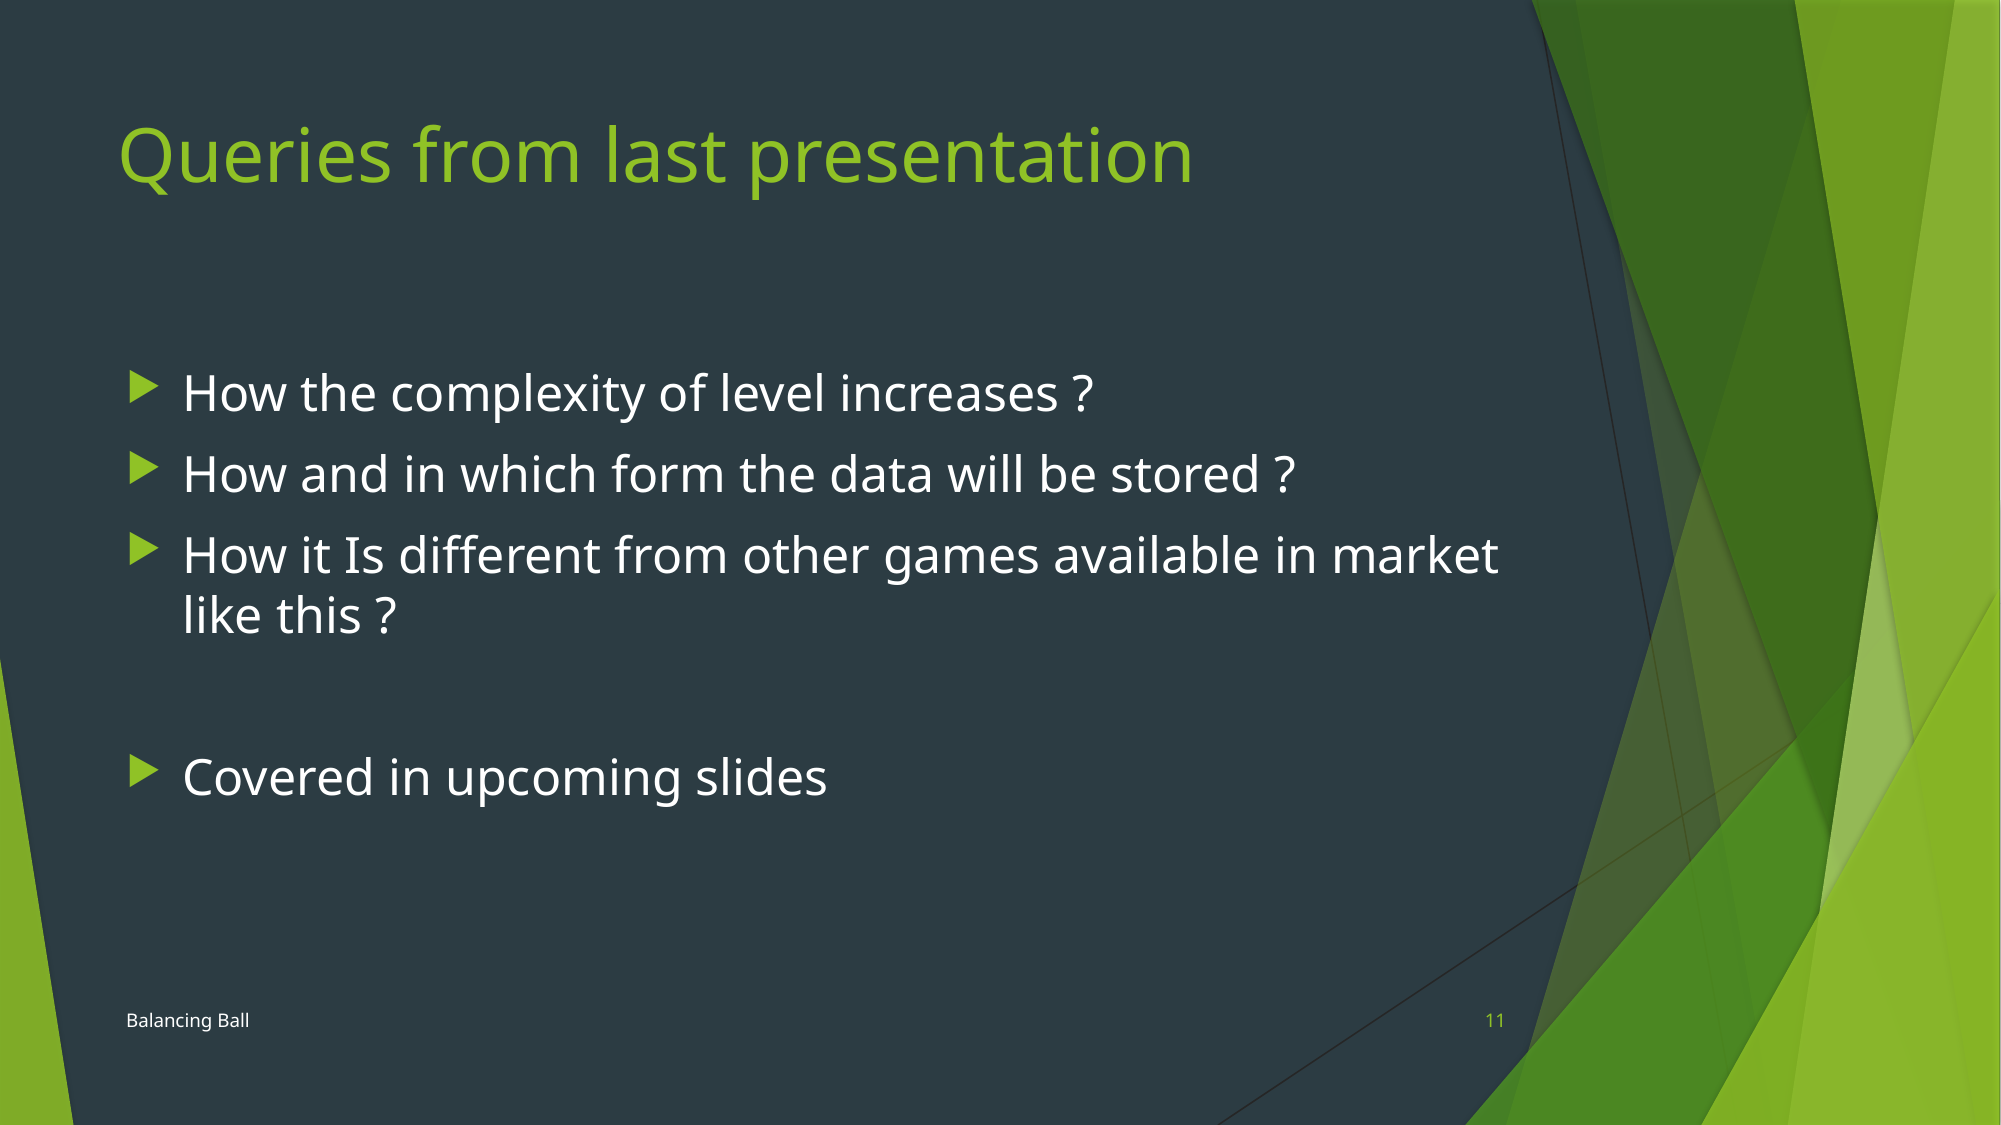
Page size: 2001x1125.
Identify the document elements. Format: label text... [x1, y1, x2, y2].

list How the complexity of level increases ? How and in which form the data will be stored ? How it Is different from other games available in market like this ? Covered in upcoming slides [111, 354, 1522, 992]
slide_number 11 [1409, 991, 1522, 1051]
title Queries from last presentation [102, 99, 1514, 317]
footer Balancing Ball [111, 991, 1145, 1051]
